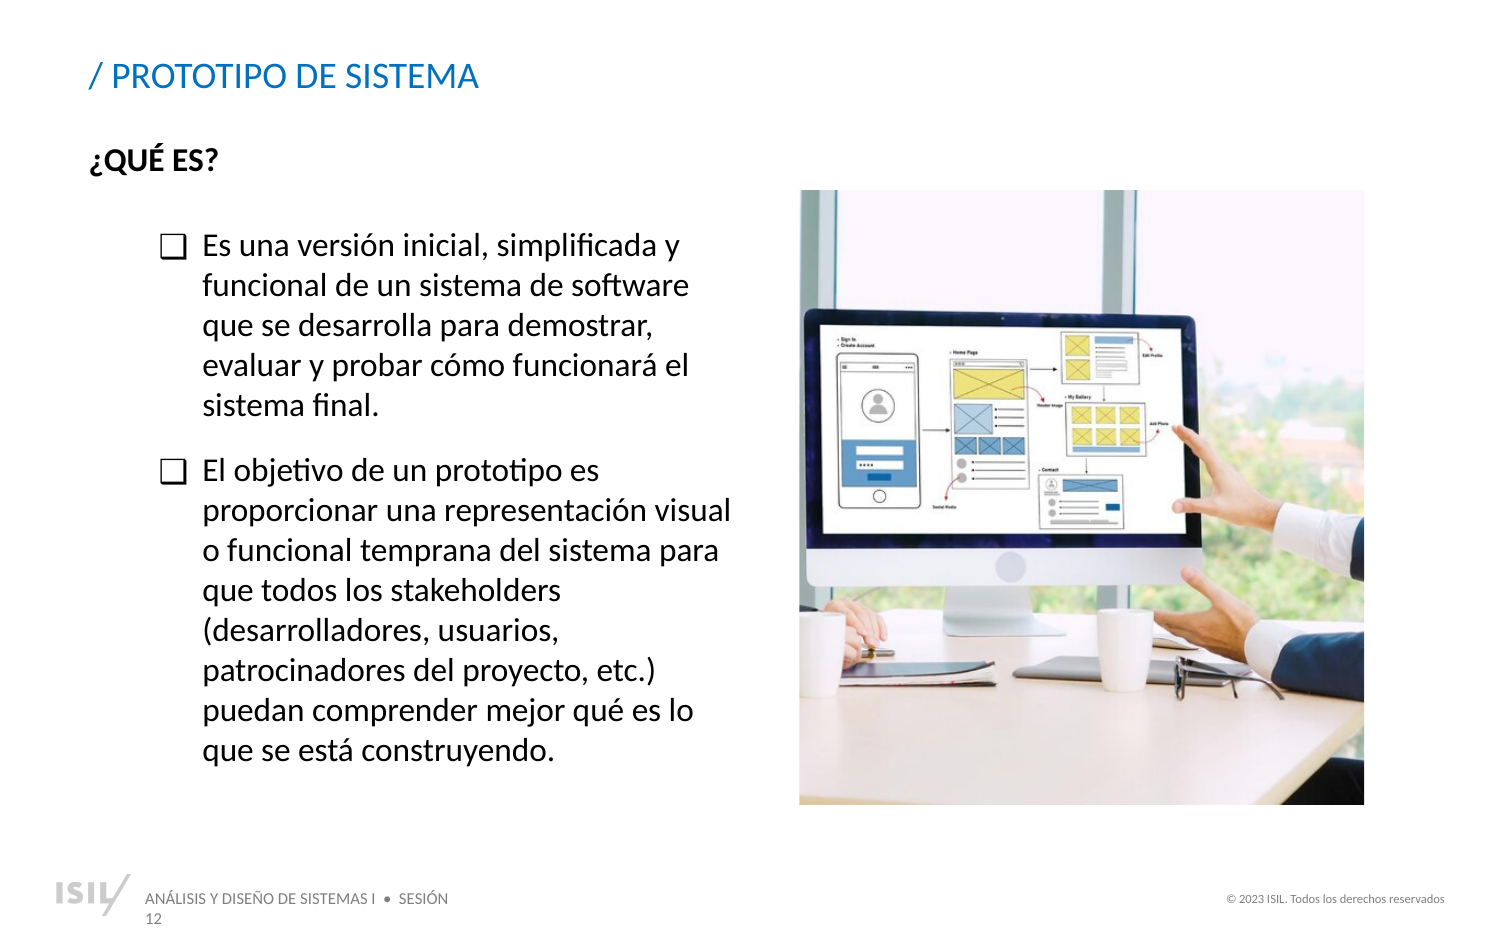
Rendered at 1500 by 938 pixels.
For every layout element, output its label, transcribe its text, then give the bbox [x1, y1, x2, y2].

list Es una versión inicial, simplificada y funcional de un sistema de software que se desarrolla para demostrar, evaluar y probar cómo funcionará el sistema final. El objetivo de un prototipo es proporcionar una representación visual o funcional temprana del sistema para que todos los stakeholders (desarrolladores, usuarios, patrocinadores del proyecto, etc.) puedan comprender mejor qué es lo que se está construyendo. [143, 216, 750, 889]
picture [799, 190, 1365, 806]
list / PROTOTIPO DE SISTEMA [76, 45, 1424, 104]
list ¿QUÉ ES? [76, 132, 750, 191]
